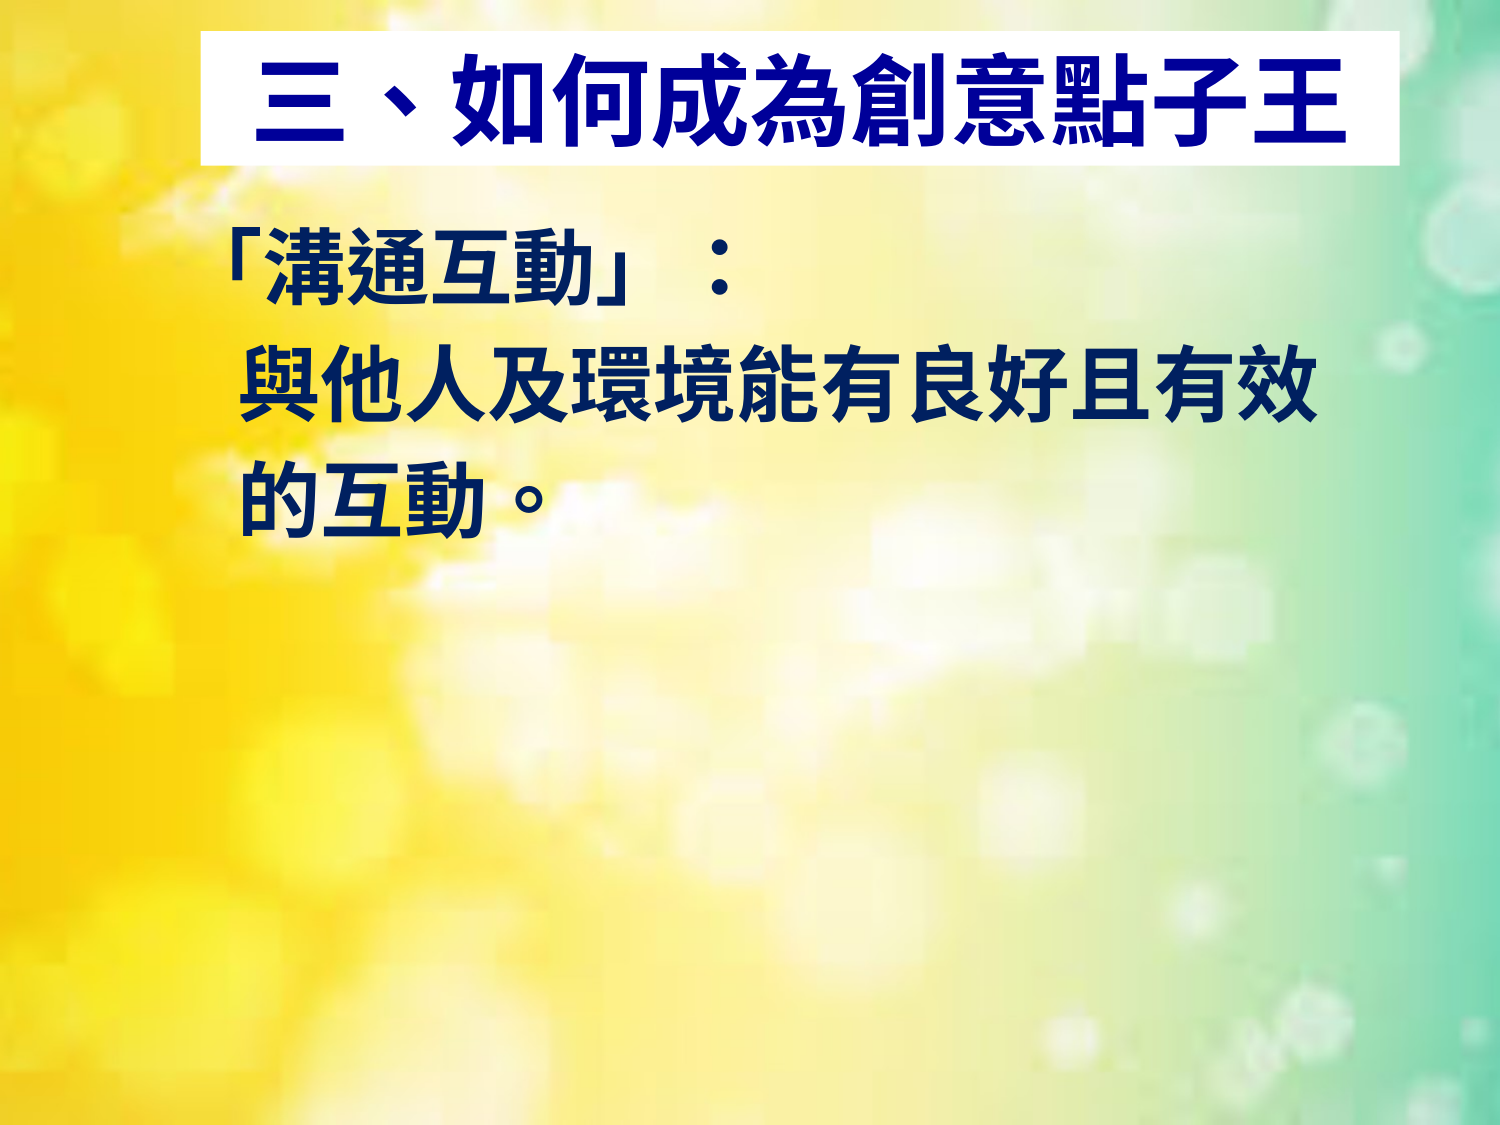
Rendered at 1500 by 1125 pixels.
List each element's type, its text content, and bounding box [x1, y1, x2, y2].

text_box 「溝通互動」： 與他人及環境能有良好且有效 的互動。 [165, 207, 1335, 656]
text_box 三、如何成為創意點子王 [200, 31, 1400, 166]
picture [0, 0, 1500, 1125]
